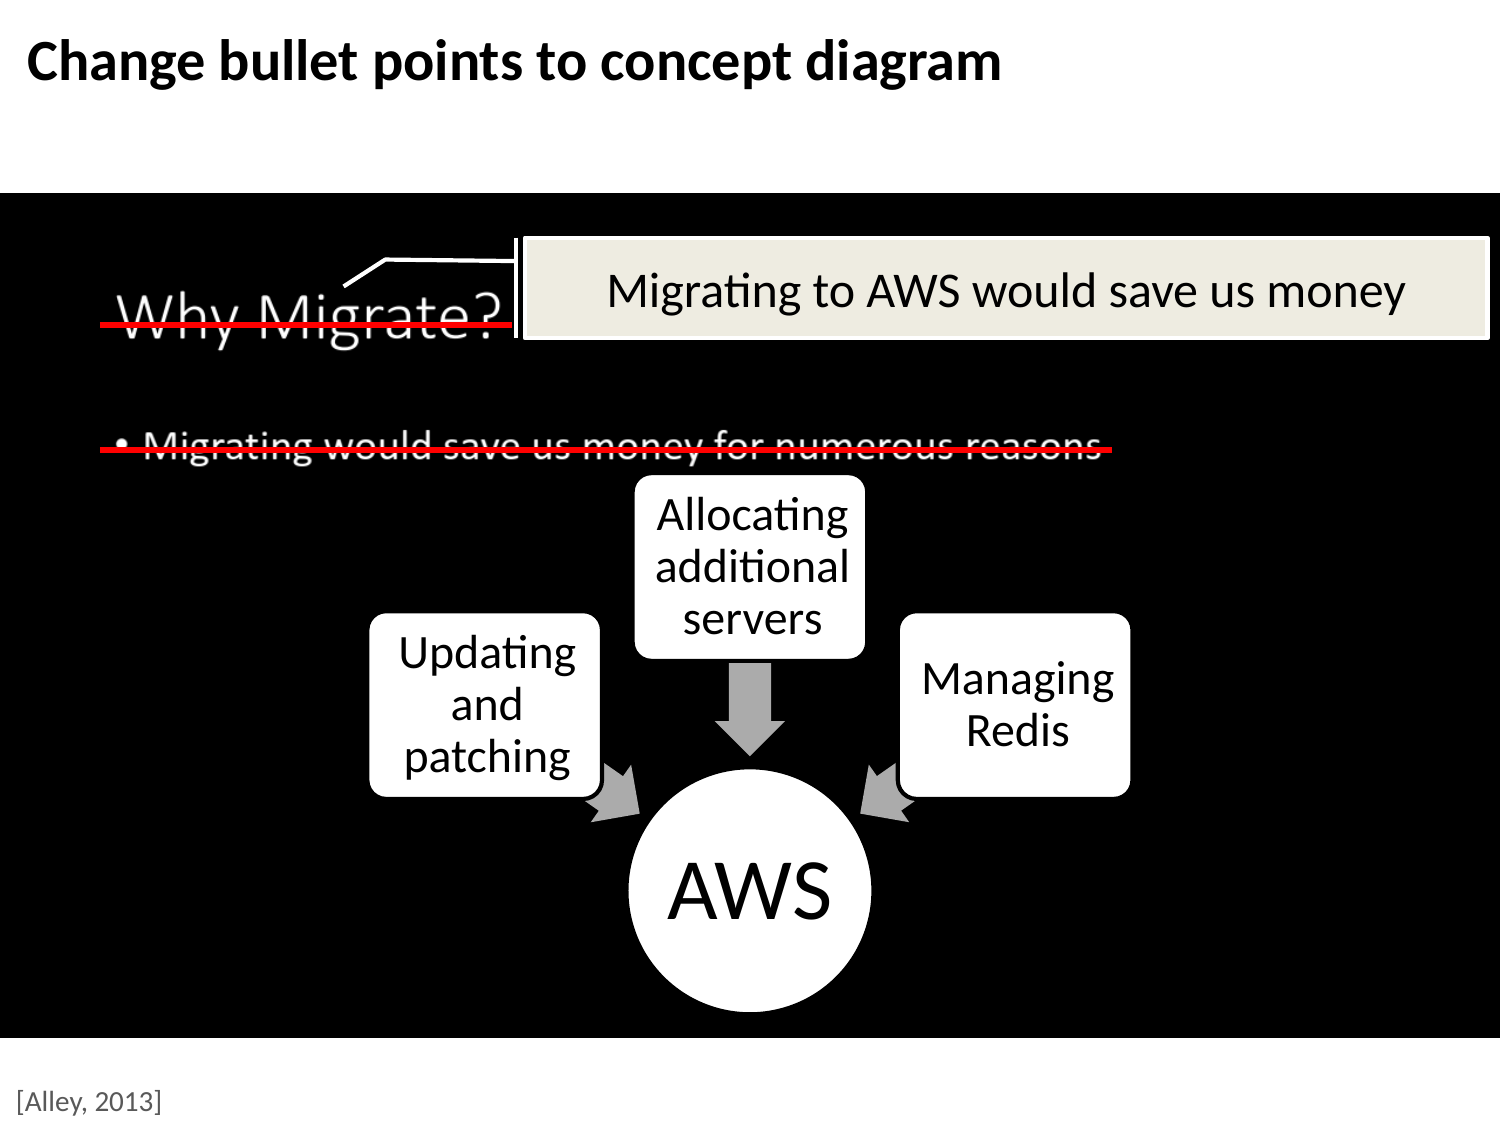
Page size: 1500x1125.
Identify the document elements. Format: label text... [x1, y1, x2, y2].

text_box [287, 472, 1213, 1015]
title Change bullet points to concept diagram [12, 14, 1475, 100]
picture [0, 193, 1500, 1038]
